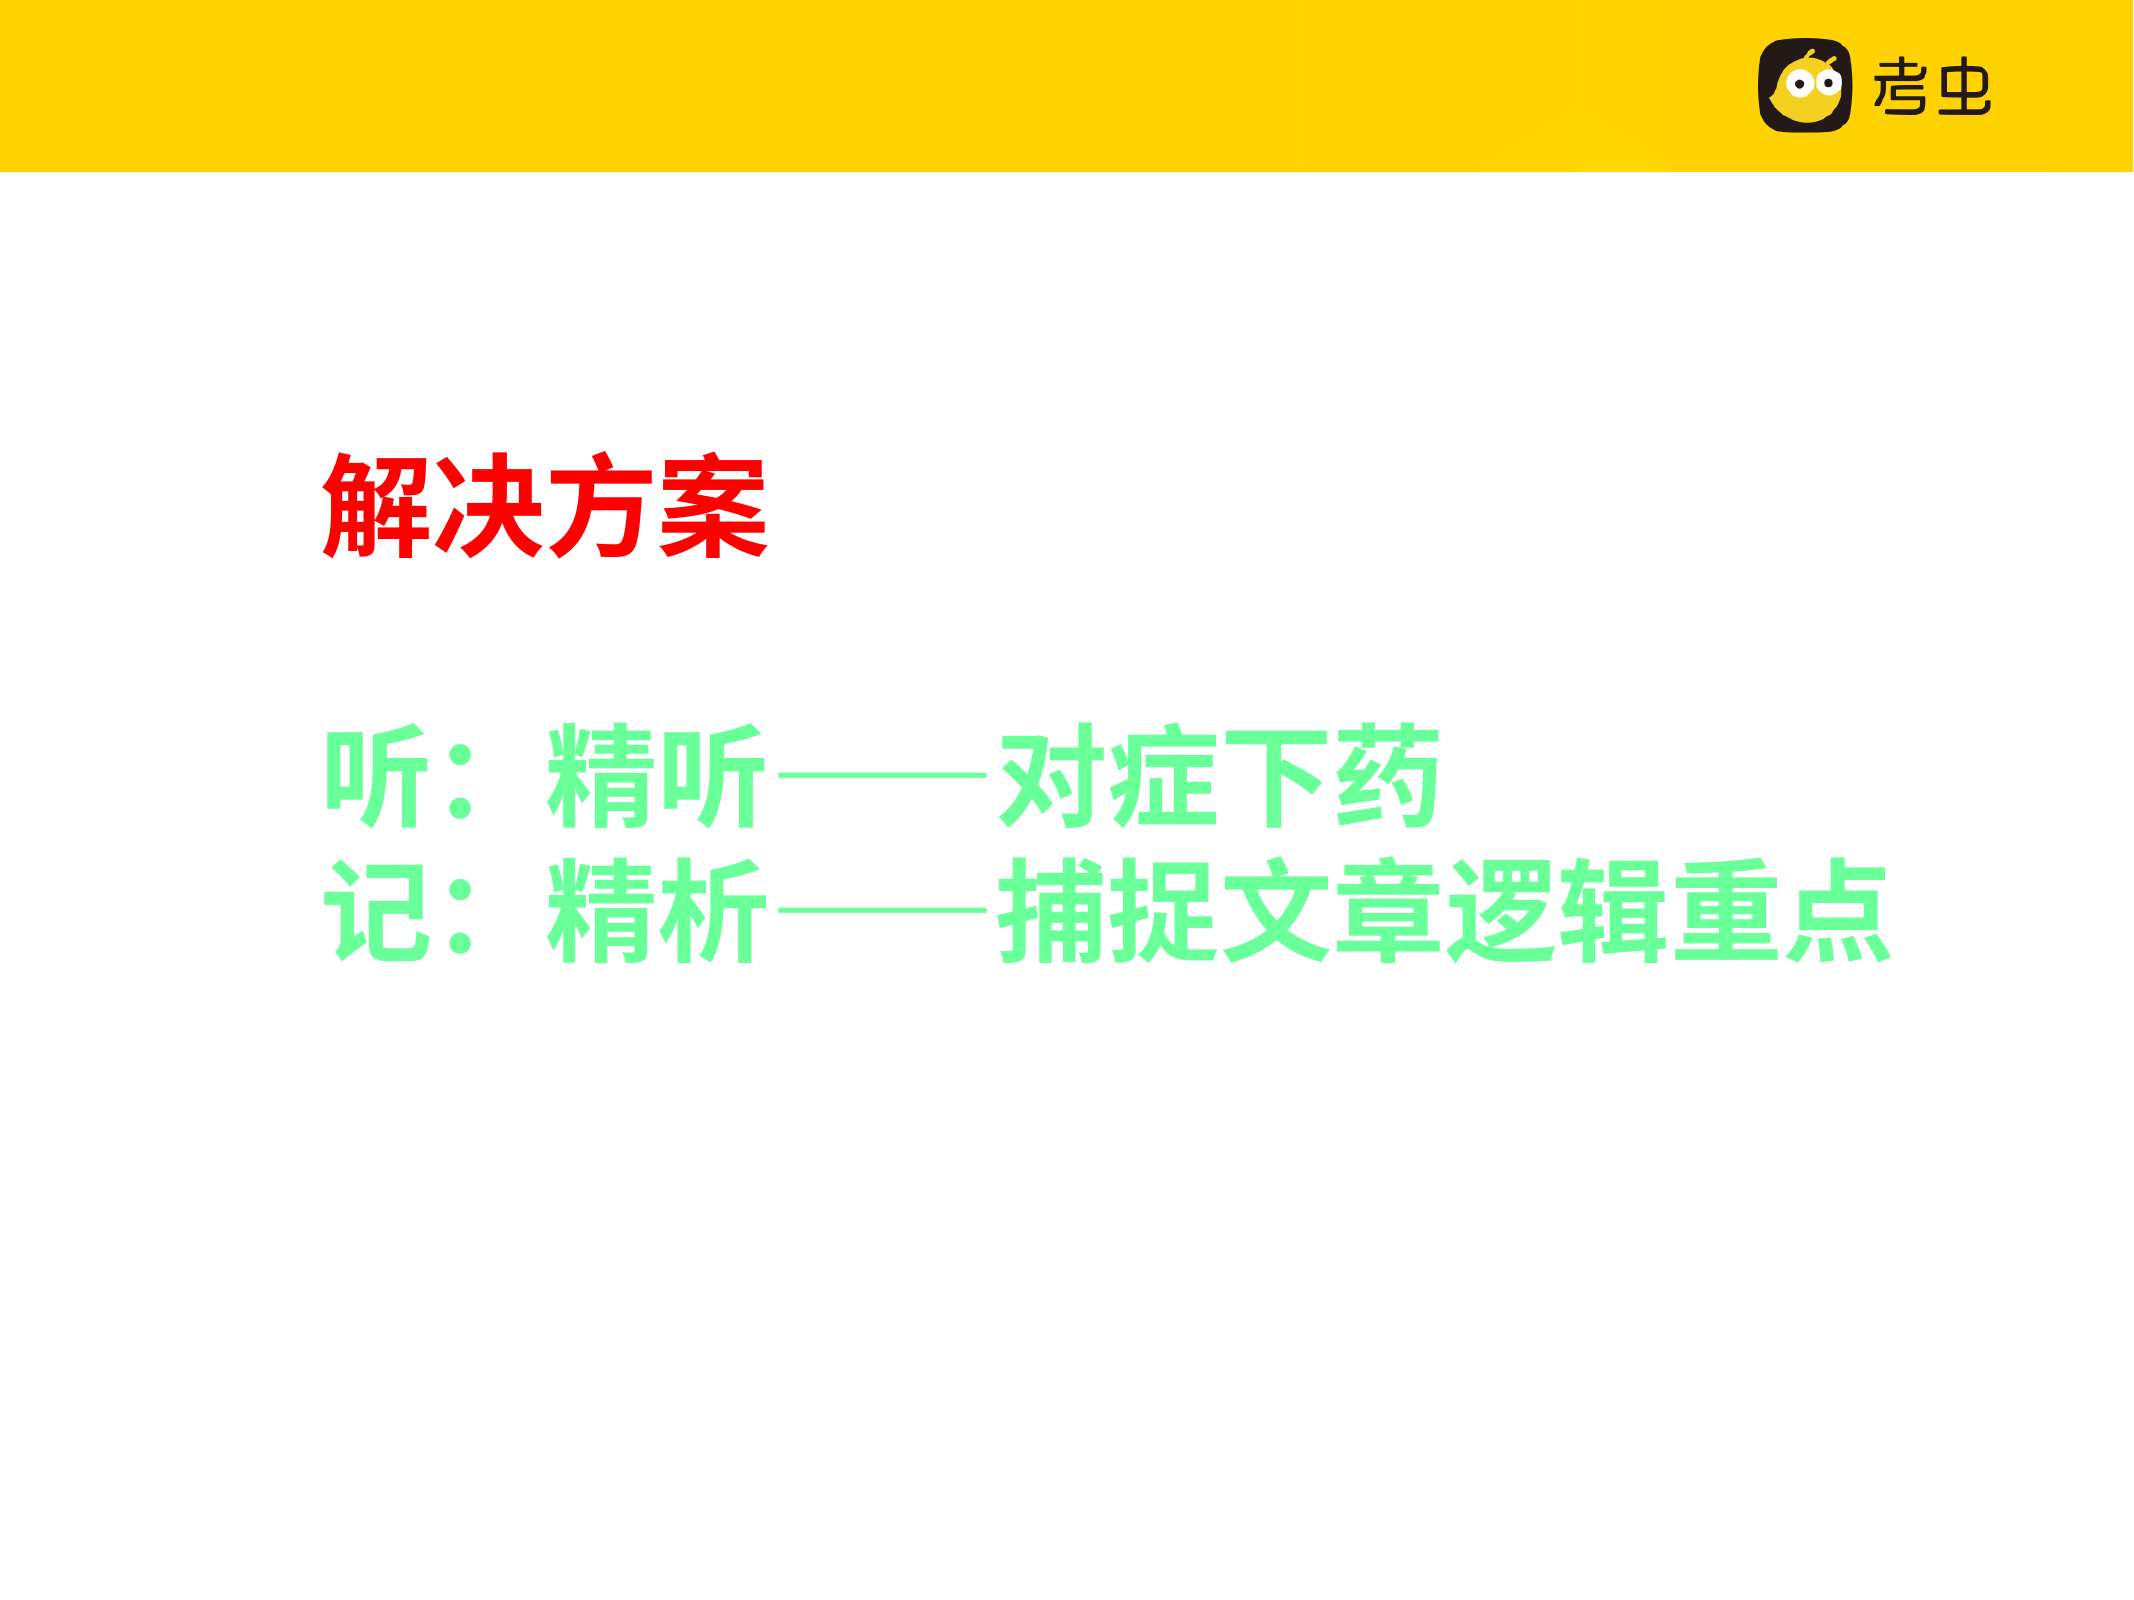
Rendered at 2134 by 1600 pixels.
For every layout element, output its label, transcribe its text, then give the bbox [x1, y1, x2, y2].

picture [1758, 38, 1991, 133]
picture [0, 0, 2134, 172]
text_box 解决方案 听：精听——对症下药 记：精析——捕捉文章逻辑重点 [305, 428, 1911, 984]
